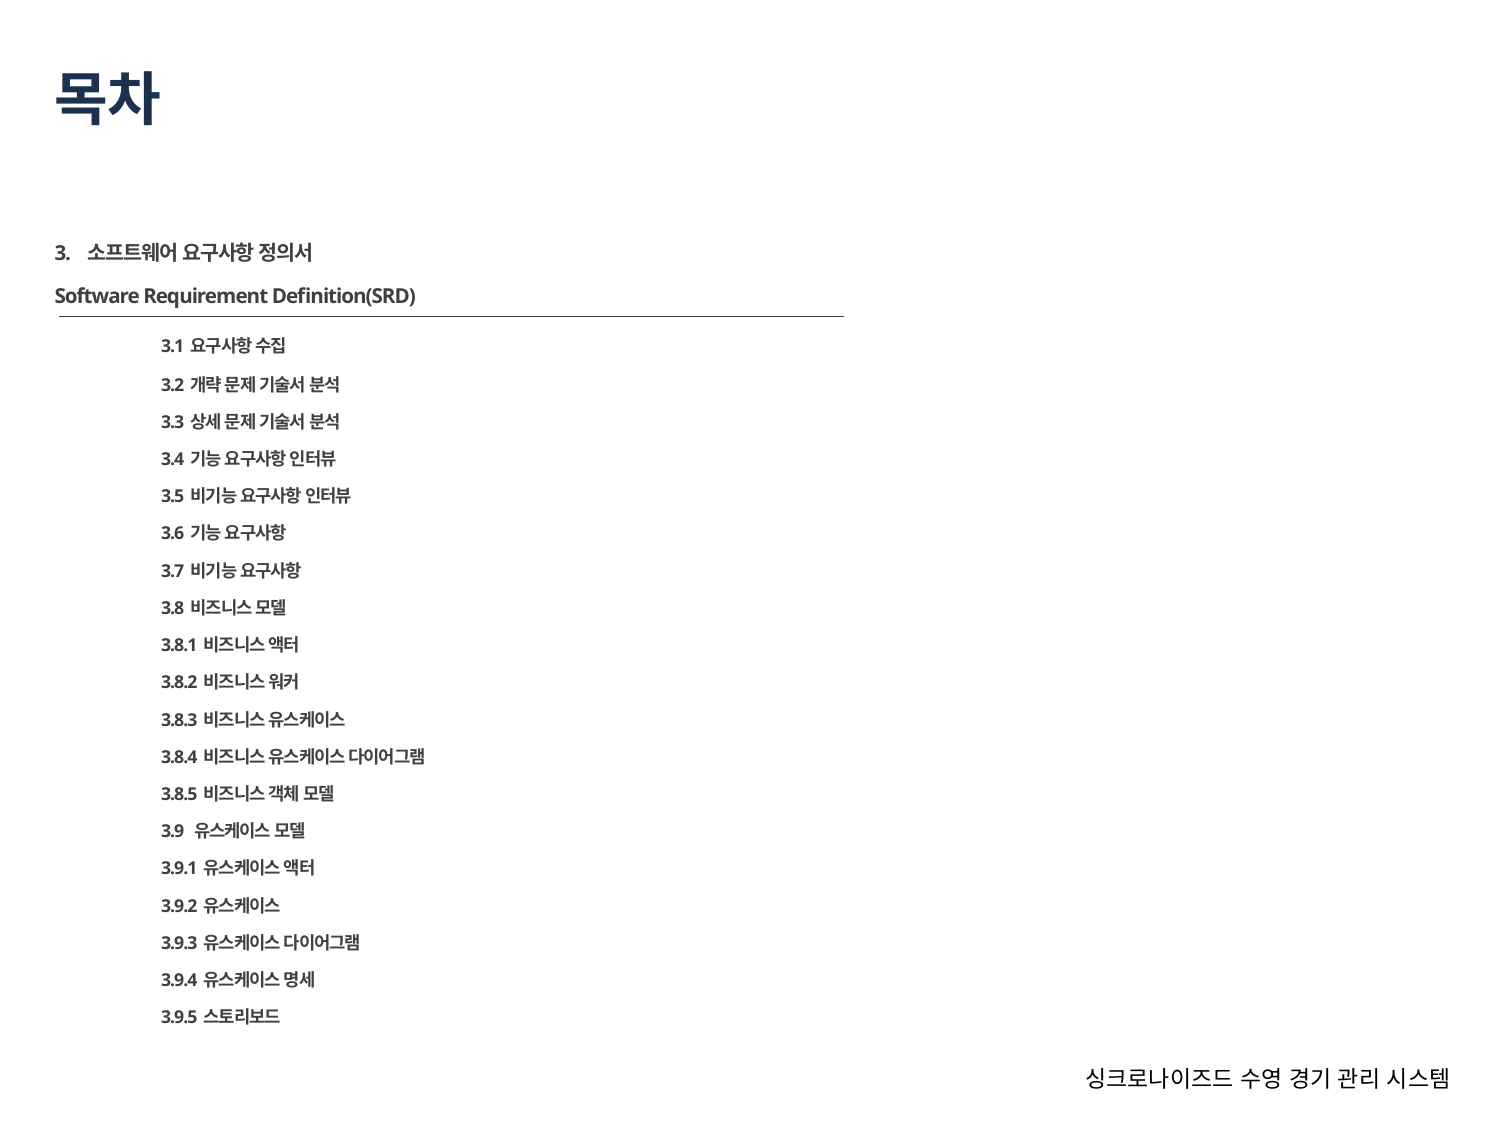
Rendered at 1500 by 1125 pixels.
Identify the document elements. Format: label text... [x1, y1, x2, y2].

text_box 3. 소프트웨어 요구사항 정의서 Software Requirement Definition(SRD) 3.1 요구사항 수집 3.2 개략 문제 기술서 분석 3.3 상세 문제 기술서 분석 3.4 기능 요구사항 인터뷰 3.5 비기능 요구사항 인터뷰 3.6 기능 요구사항 3.7 비기능 요구사항 3.8 비즈니스 모델 3.8.1 비즈니스 액터 3.8.2 비즈니스 워커 3.8.3 비즈니스 유스케이스 3.8.4 비즈니스 유스케이스 다이어그램 3.8.5 비즈니스 객체 모델 3.9 유스케이스 모델 3.9.1 유스케이스 액터 3.9.2 유스케이스 3.9.3 유스케이스 다이어그램 3.9.4 유스케이스 명세 3.9.5 스토리보드 [39, 213, 889, 1075]
title 목차 [39, 22, 1442, 171]
text_box 싱크로나이즈드 수영 경기 관리 시스템 [1070, 1057, 1500, 1100]
